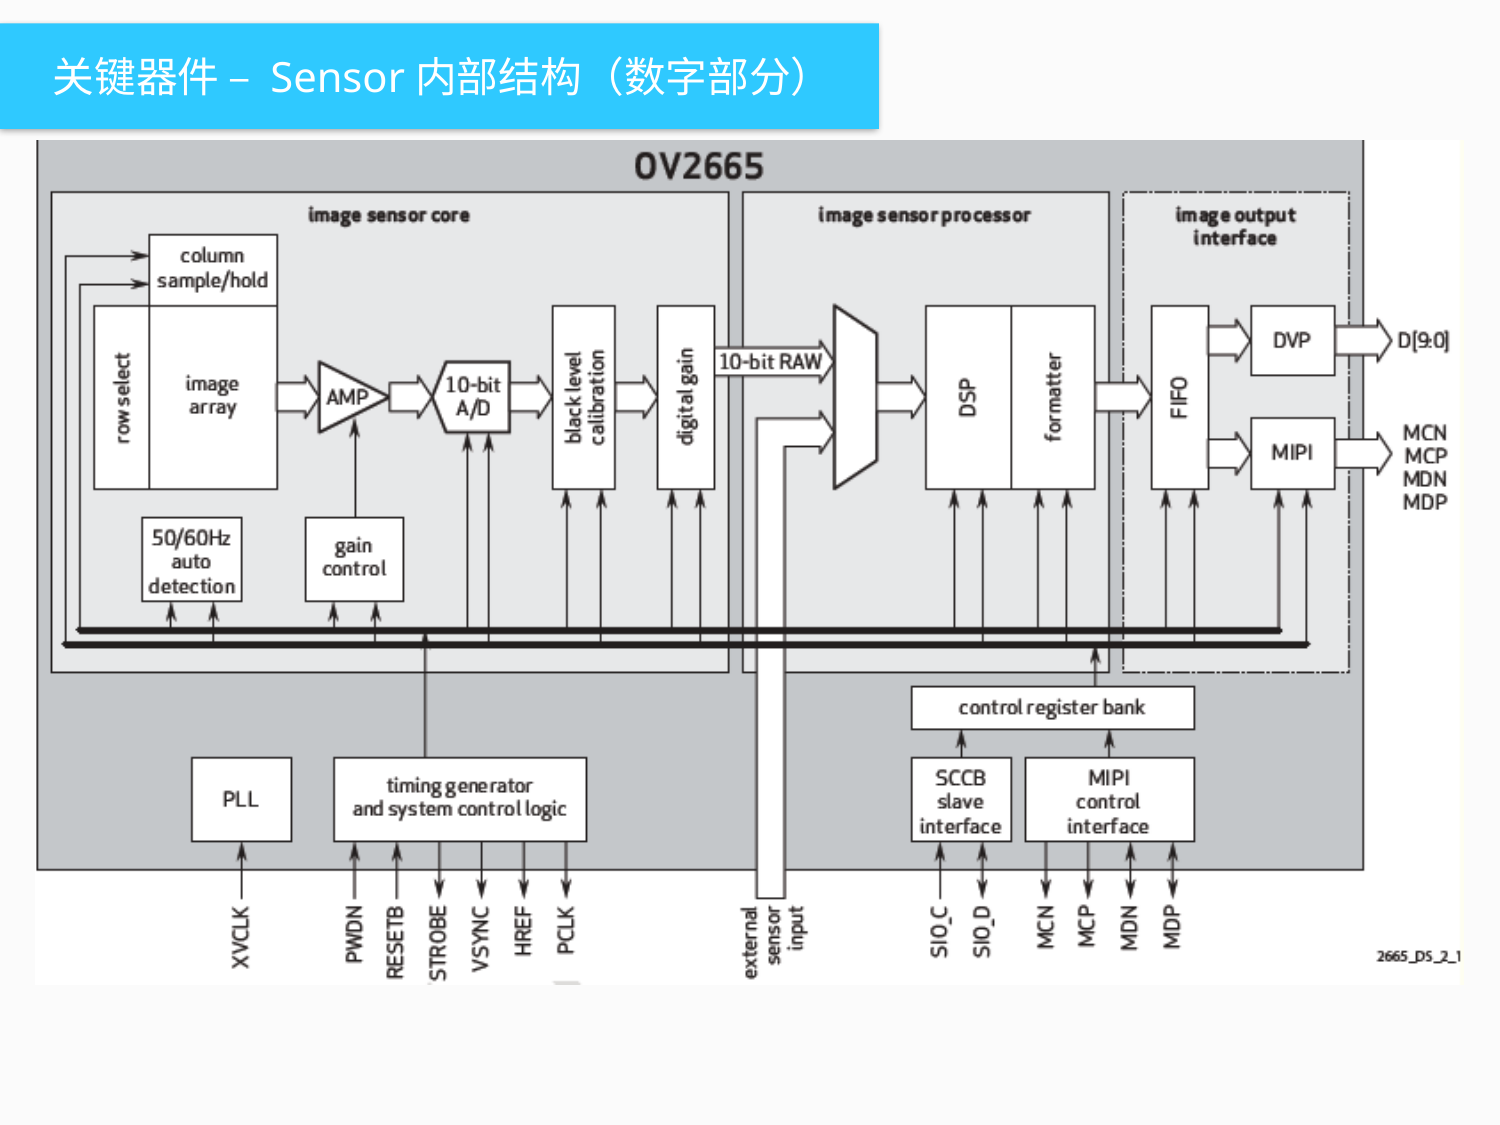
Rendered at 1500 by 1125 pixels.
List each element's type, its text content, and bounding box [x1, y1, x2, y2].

picture [34, 140, 1464, 985]
text_box 关键器件 – Sensor内部结构（数字部分） [0, 20, 882, 132]
